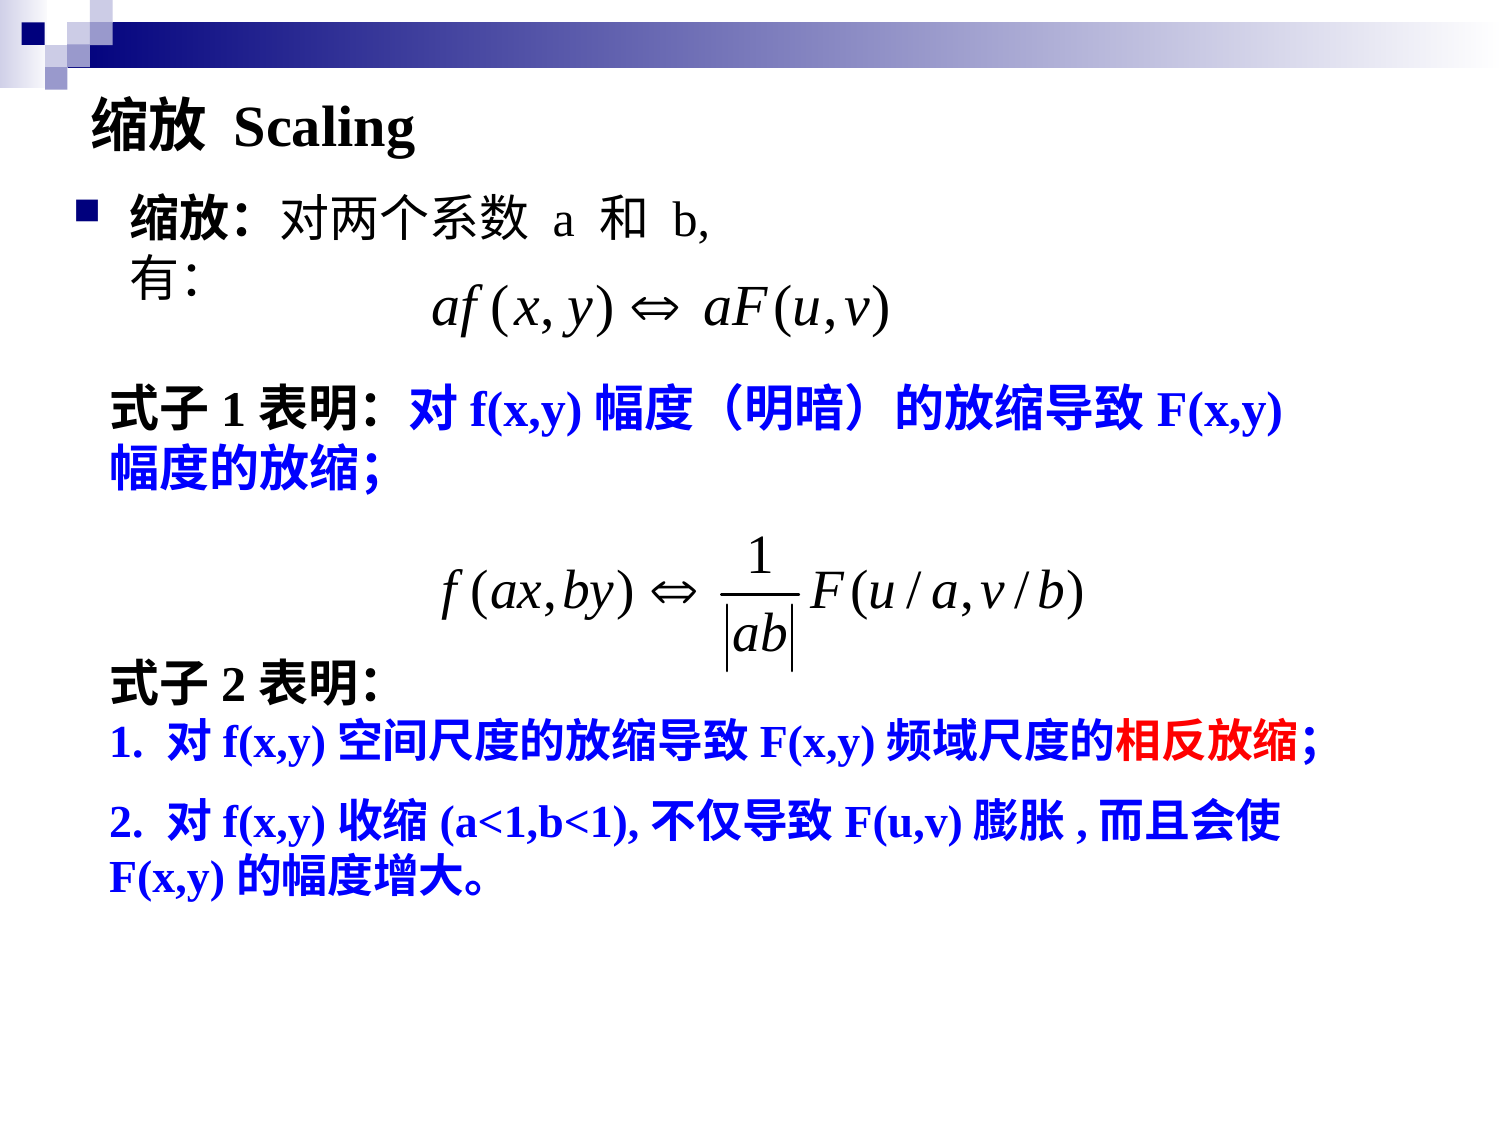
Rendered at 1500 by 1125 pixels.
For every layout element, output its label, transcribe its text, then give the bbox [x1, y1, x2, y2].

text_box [422, 272, 902, 350]
list 缩放：对两个系数 a 和 b,有： [58, 178, 777, 268]
text_box 式子2表明： 1. 对f(x,y)空间尺度的放缩导致F(x,y)频域尺度的相反放缩； 2. 对f(x,y)收缩(a<1,b<1),不仅导致F(u,v)膨胀,而且会使F(x,y)的幅度增大。 [94, 644, 1333, 909]
title 缩放 Scaling [75, 42, 1442, 203]
text_box 式子1表明：对f(x,y)幅度（明暗）的放缩导致F(x,y)幅度的放缩； [94, 369, 1333, 505]
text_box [422, 520, 1095, 683]
